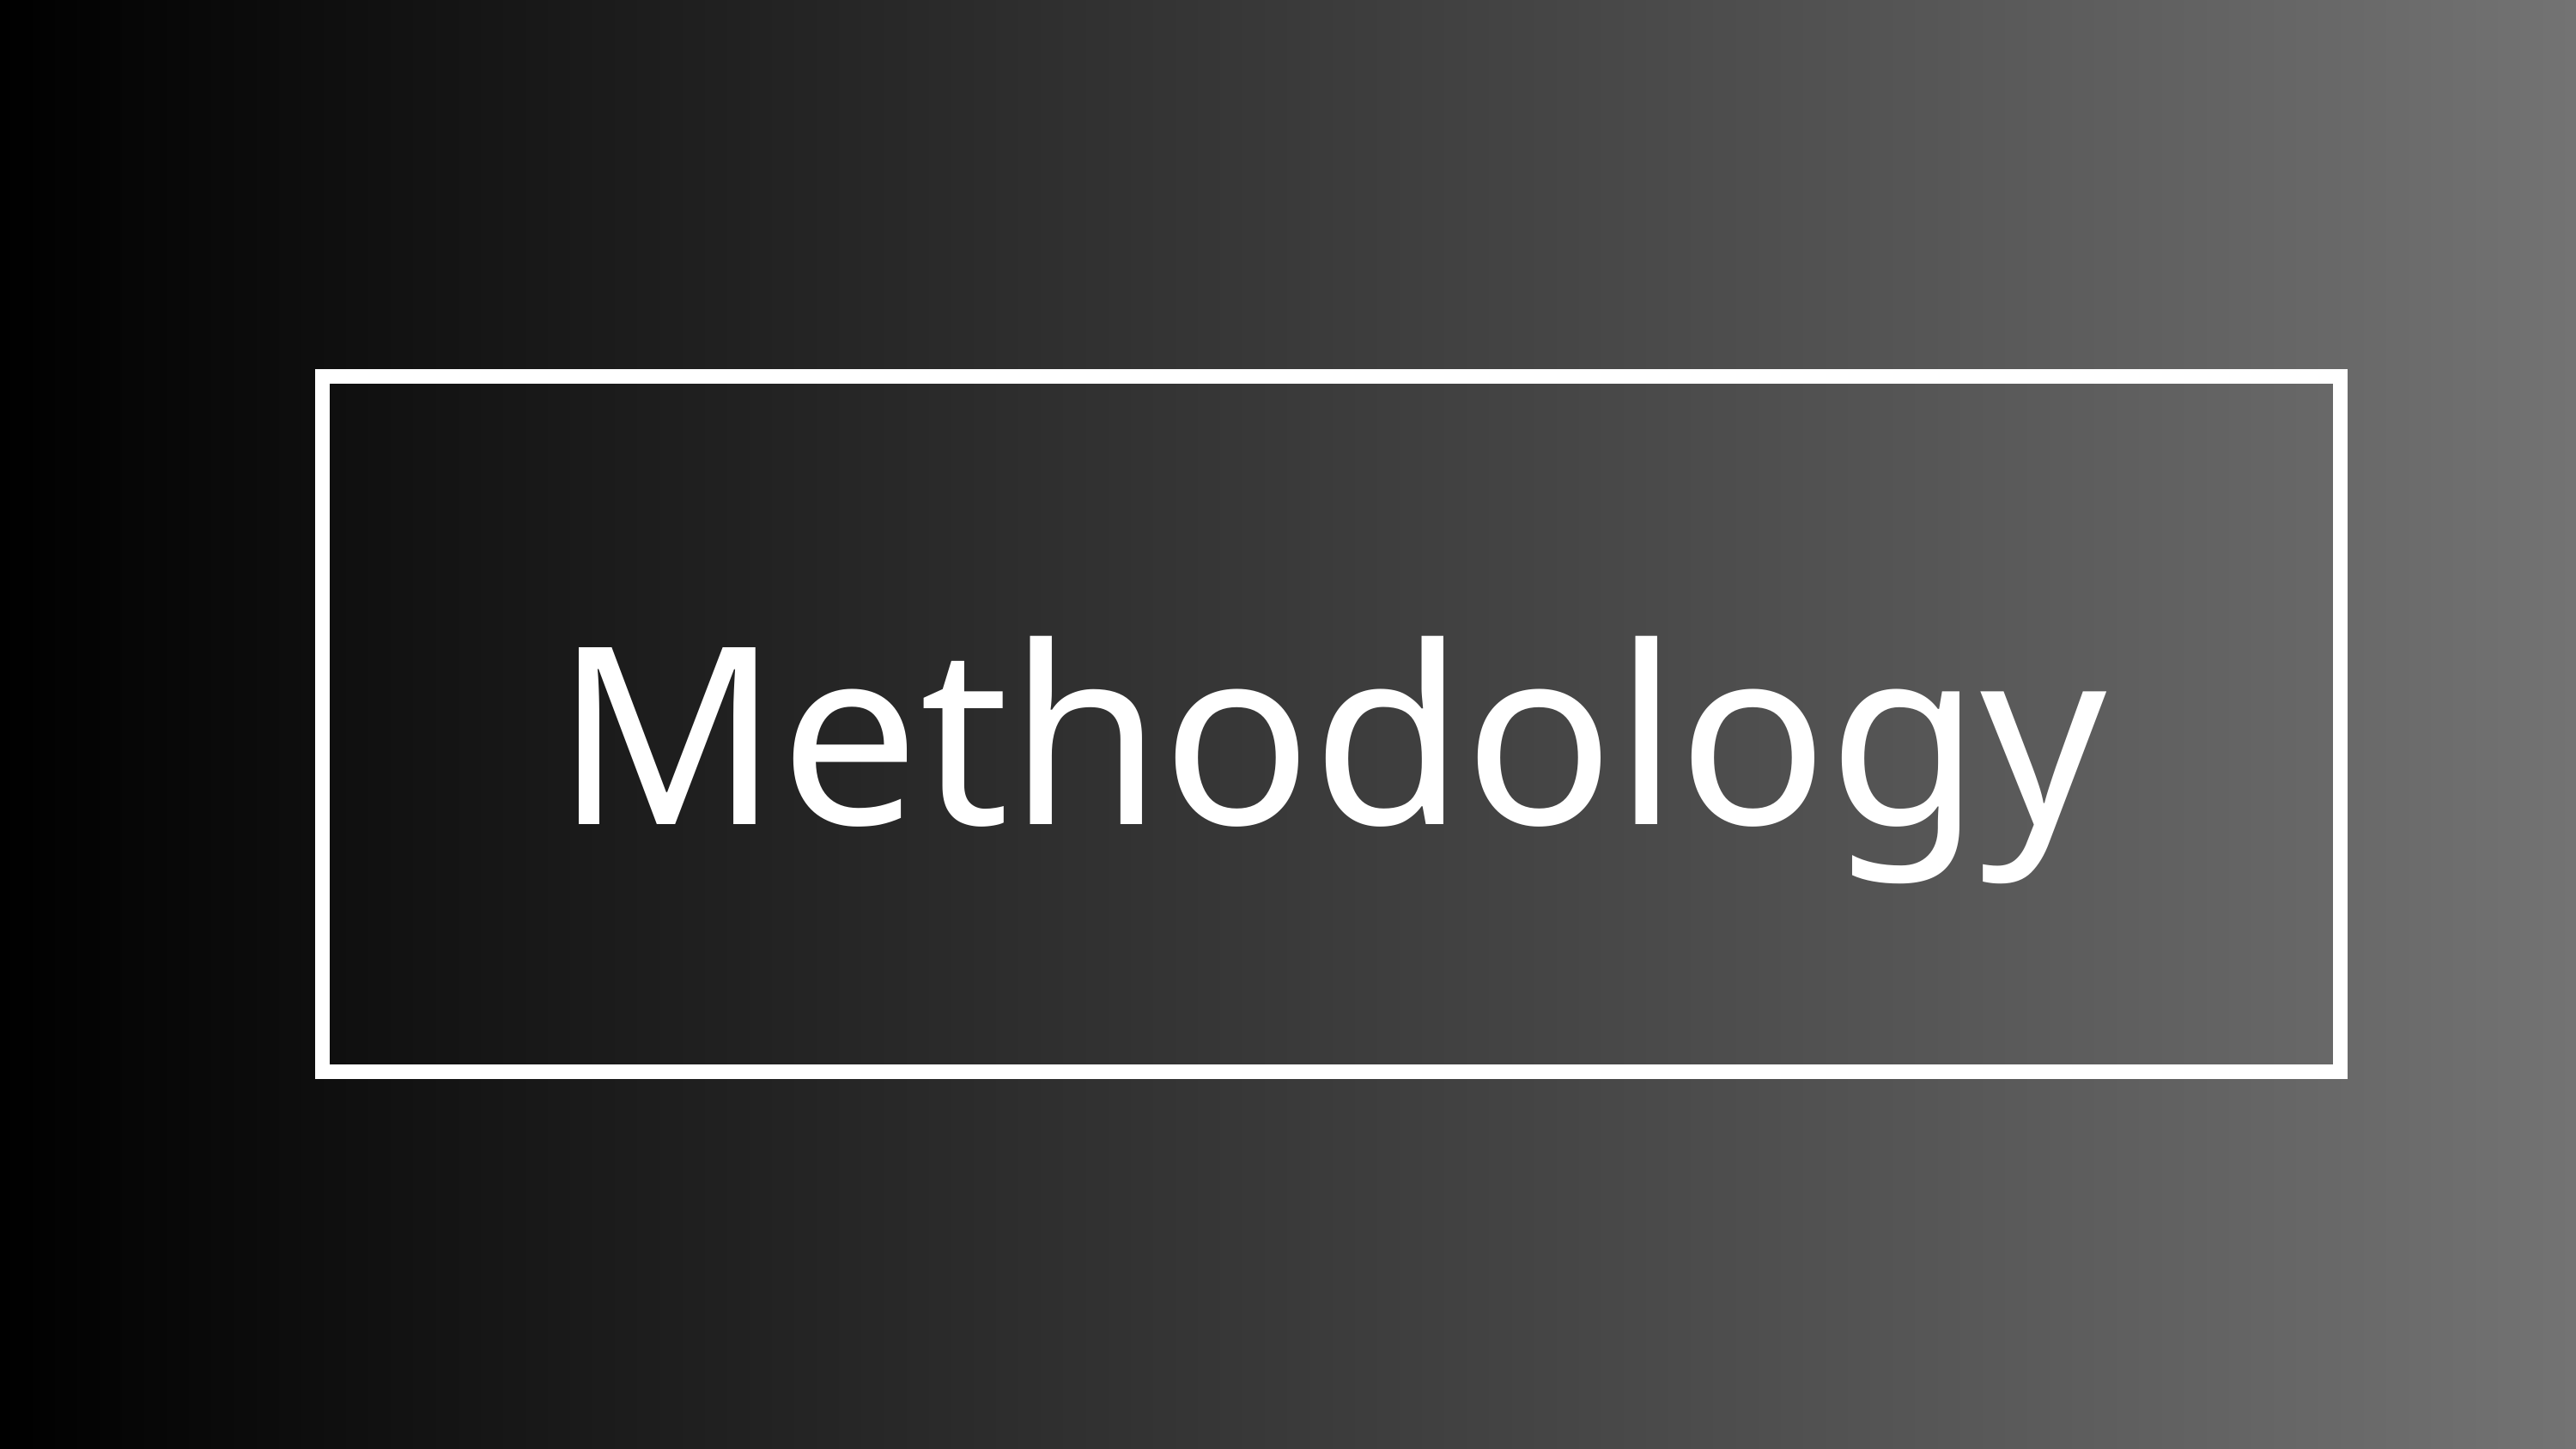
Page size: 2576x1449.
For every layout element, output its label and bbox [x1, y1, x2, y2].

text_box [322, 376, 2341, 1072]
